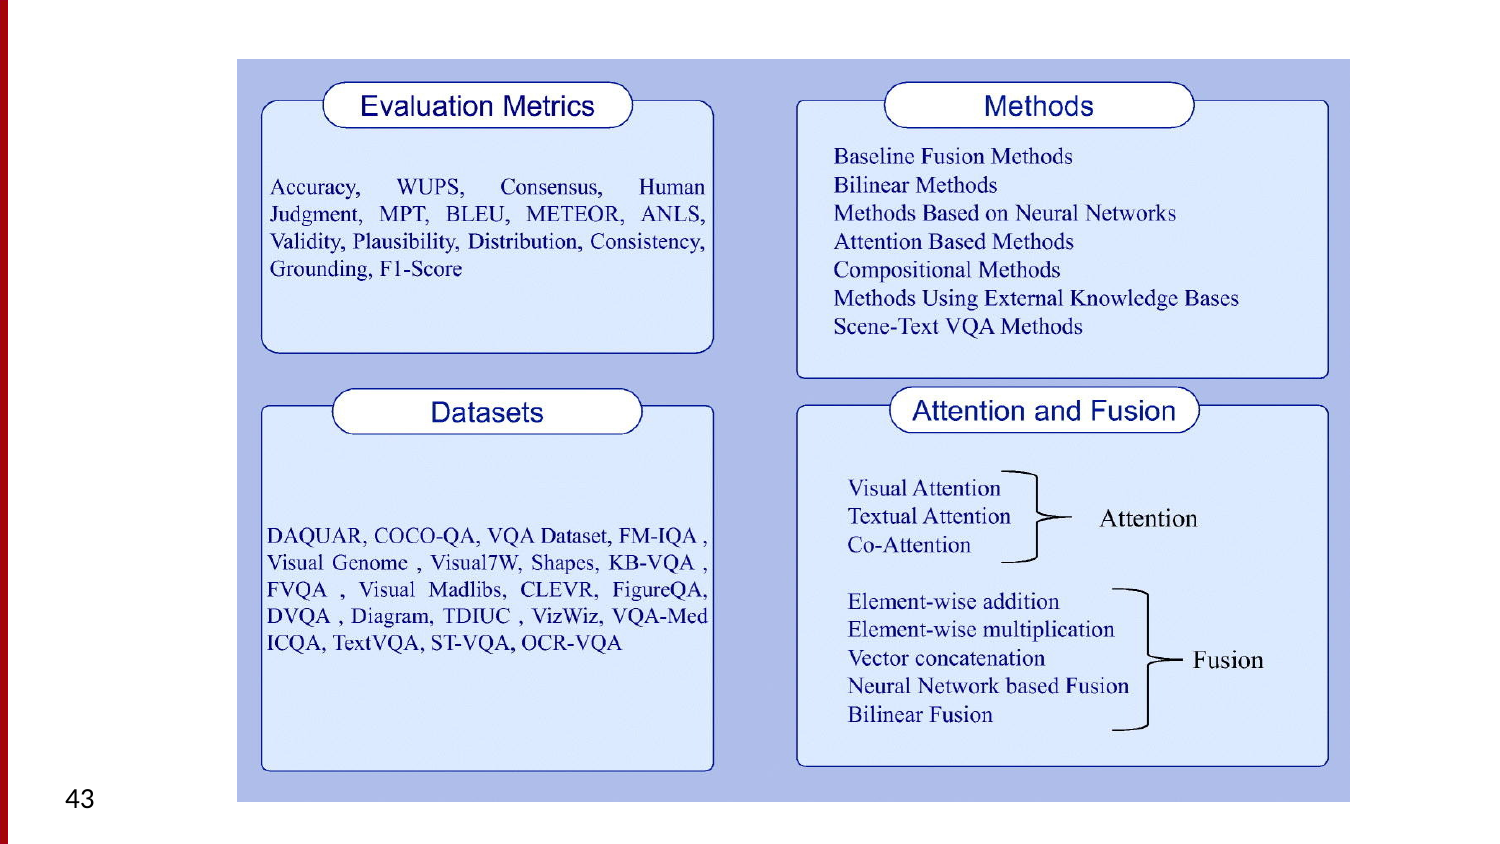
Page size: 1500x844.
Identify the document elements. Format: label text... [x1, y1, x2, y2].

slide_number 43 [49, 771, 376, 829]
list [237, 59, 1351, 803]
